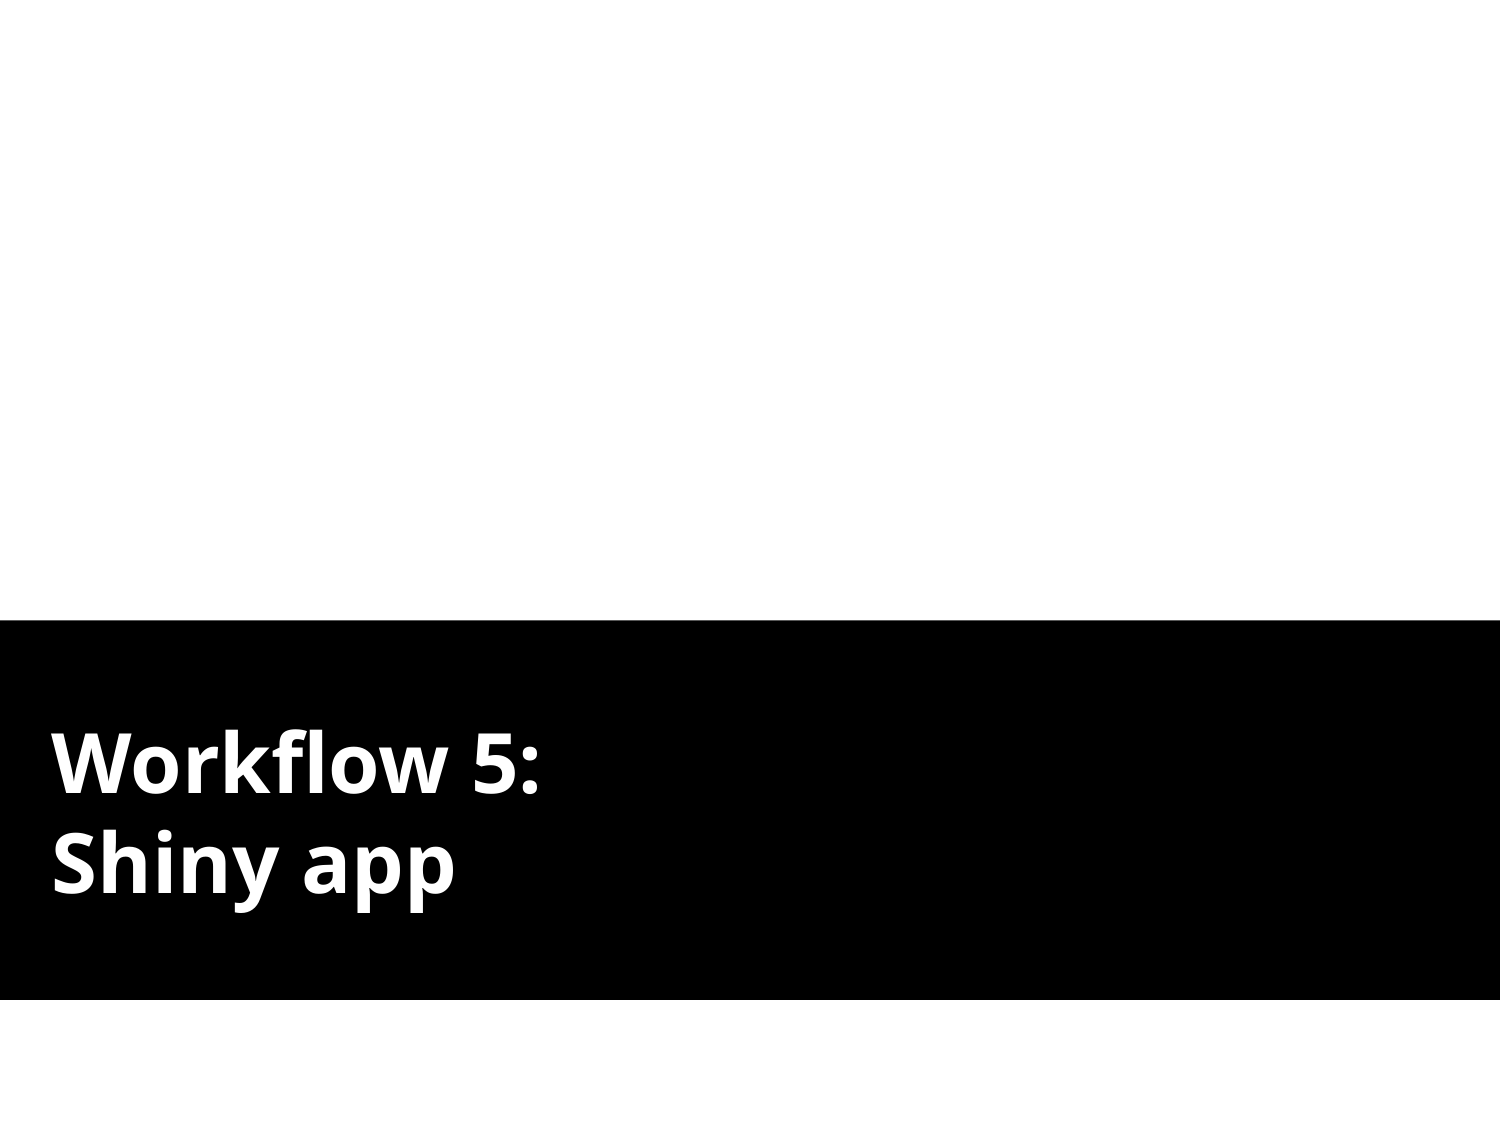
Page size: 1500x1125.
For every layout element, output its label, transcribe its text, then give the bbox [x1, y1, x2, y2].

title Workflow 5: Shiny app [0, 620, 1500, 1000]
